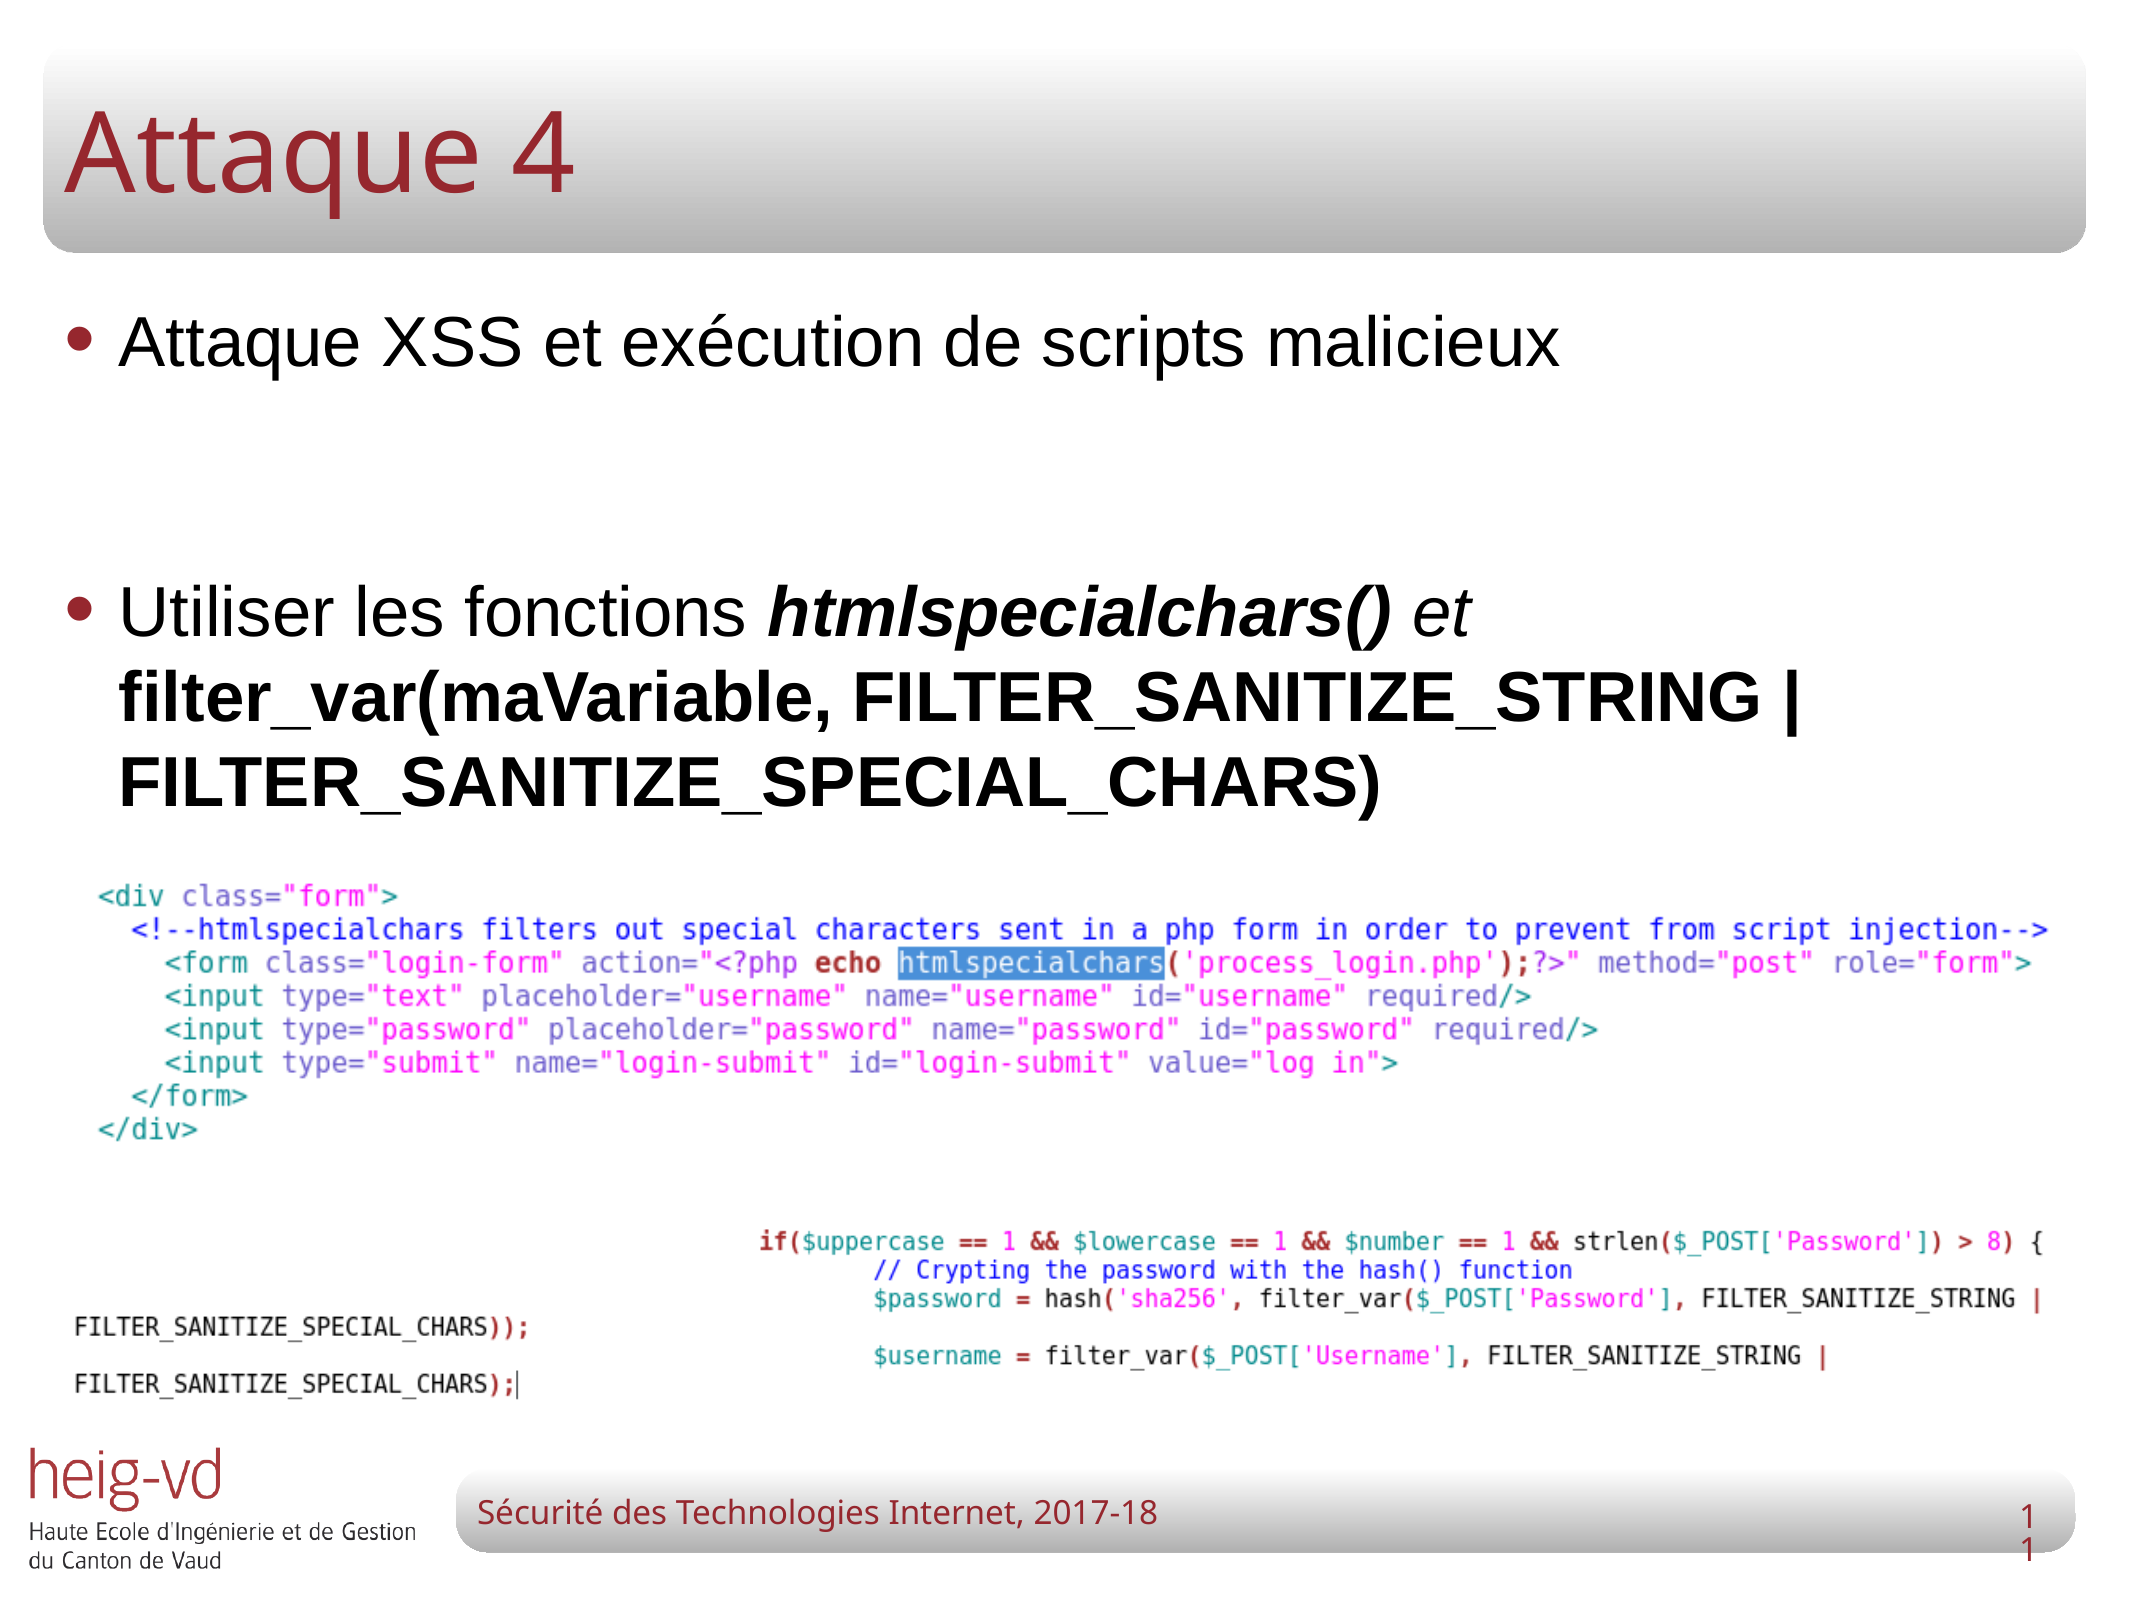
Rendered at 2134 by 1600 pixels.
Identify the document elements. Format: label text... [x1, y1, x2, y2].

picture [77, 882, 2057, 1143]
picture [70, 1220, 2056, 1409]
slide_number 11 [2004, 1487, 2057, 1544]
list Attaque XSS et exécution de scripts malicieux Utiliser les fonctions htmlspecialchars() et filter_var(maVariable, FILTER_SANITIZE_STRING | FILTER_SANITIZE_SPECIAL_CHARS) [56, 287, 2078, 1409]
picture [29, 1447, 415, 1569]
title Attaque 4 [56, 43, 2078, 253]
